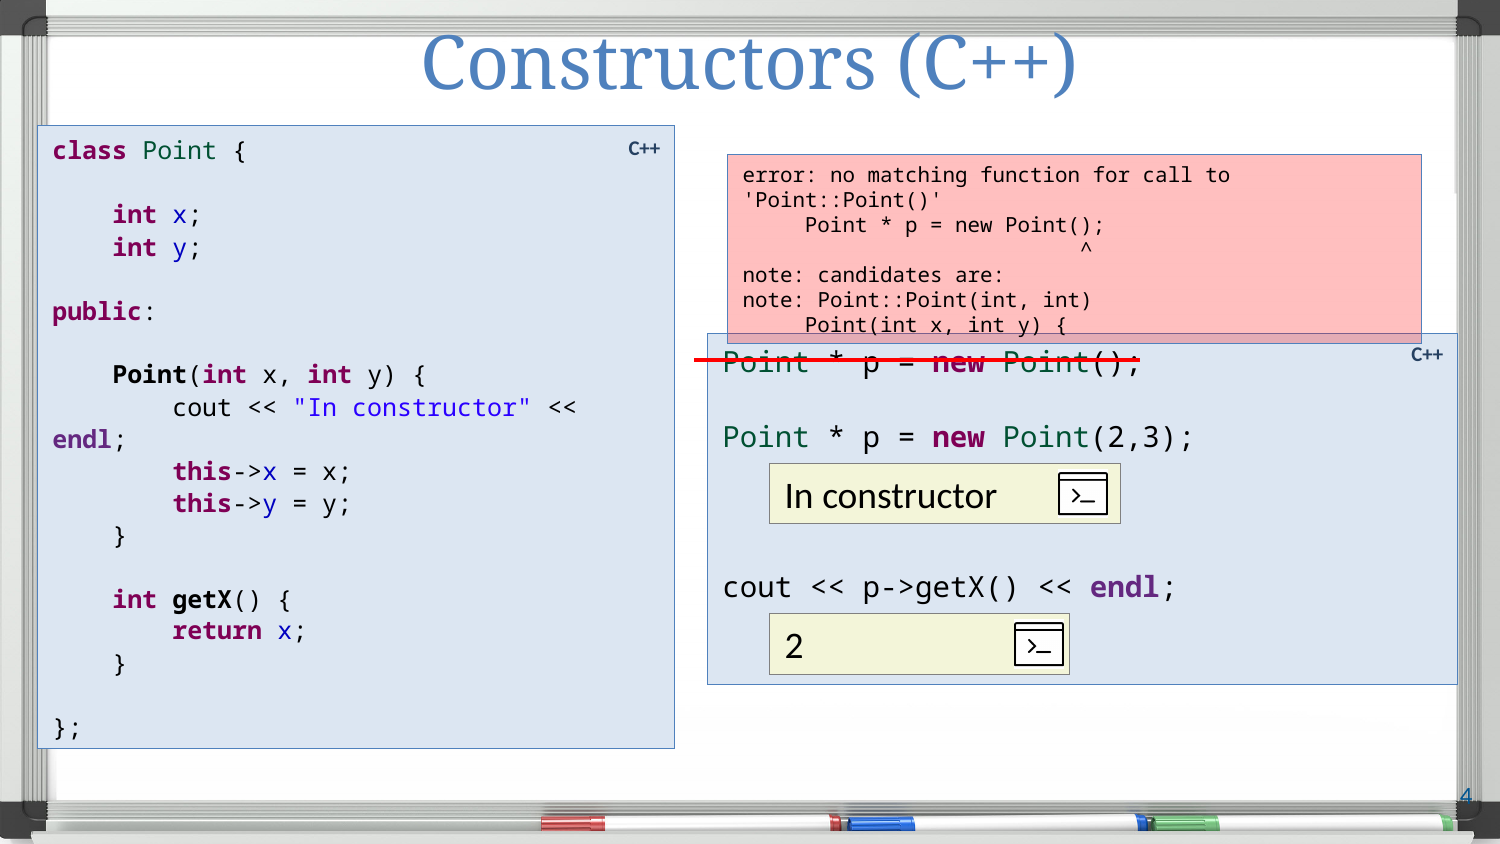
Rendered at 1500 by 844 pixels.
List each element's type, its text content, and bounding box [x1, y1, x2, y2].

text_box Point * p = new Point(); Point * p = new Point(2,3); cout << p->getX() << endl; [707, 333, 1458, 685]
text_box C++ [558, 127, 675, 168]
text_box error: no matching function for call to 'Point::Point()' Point * p = new Point(); ^ note: candidates are: note: Point::Point(int, int) Point(int x, int y) { [727, 154, 1422, 344]
text_box 2 [769, 613, 1070, 675]
picture [0, 0, 1500, 844]
text_box In constructor [769, 463, 1121, 524]
text_box C++ [1341, 333, 1458, 374]
text_box class Point { int x; int y; public: Point(int x, int y) { cout << "In constructor" << endl; this->x = x; this->y = y; } int getX() { return x; } }; [37, 125, 675, 749]
title Constructors (C++) [12, 9, 1488, 110]
slide_number 4 [1387, 771, 1488, 817]
